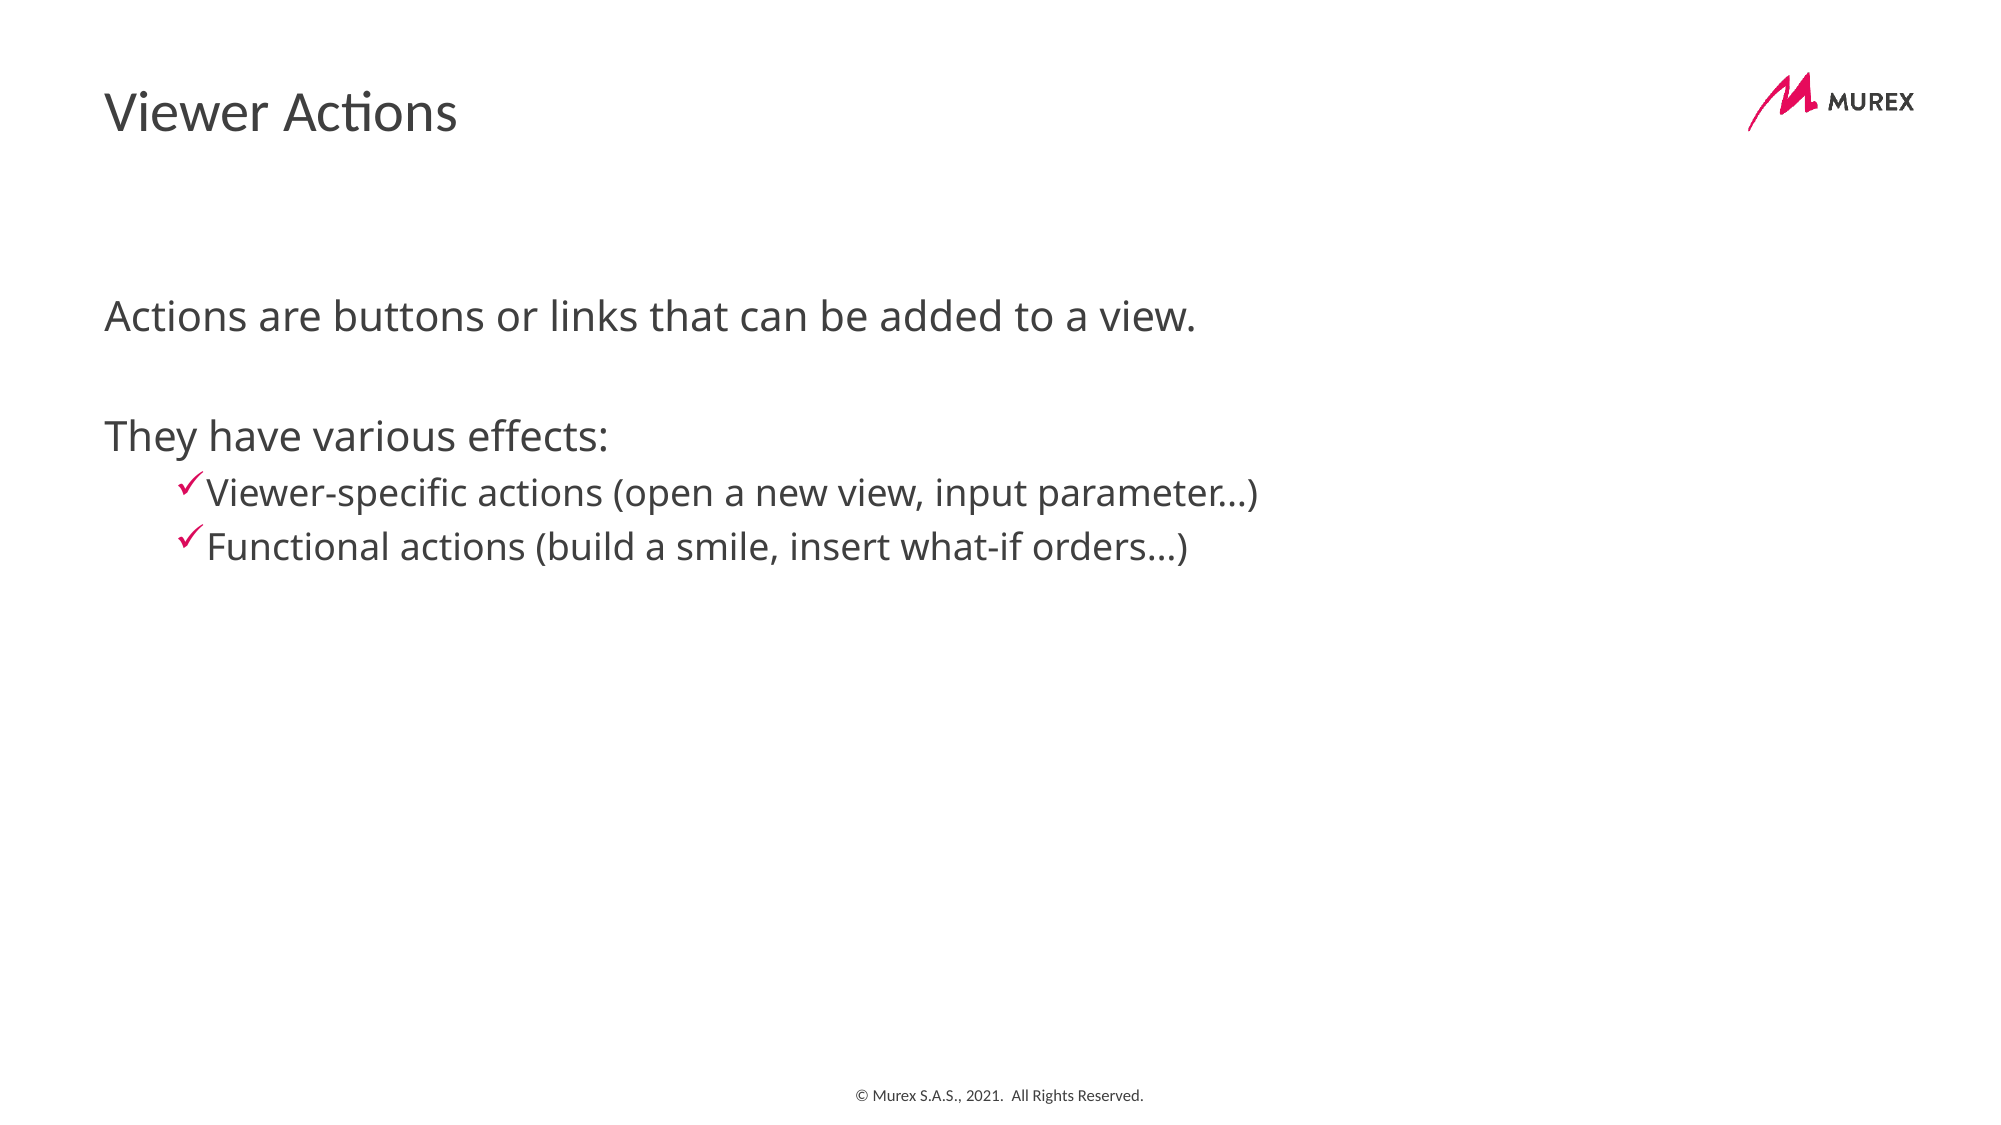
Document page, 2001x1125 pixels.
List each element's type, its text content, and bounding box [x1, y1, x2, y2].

title Viewer Actions [104, 72, 1743, 144]
picture [1742, 66, 1920, 134]
list Actions are buttons or links that can be added to a view. They have various effects: Viewer-specific actions (open a new view, input parameter…) Functional actions (build a smile, insert what-if orders…) [104, 279, 1916, 1034]
